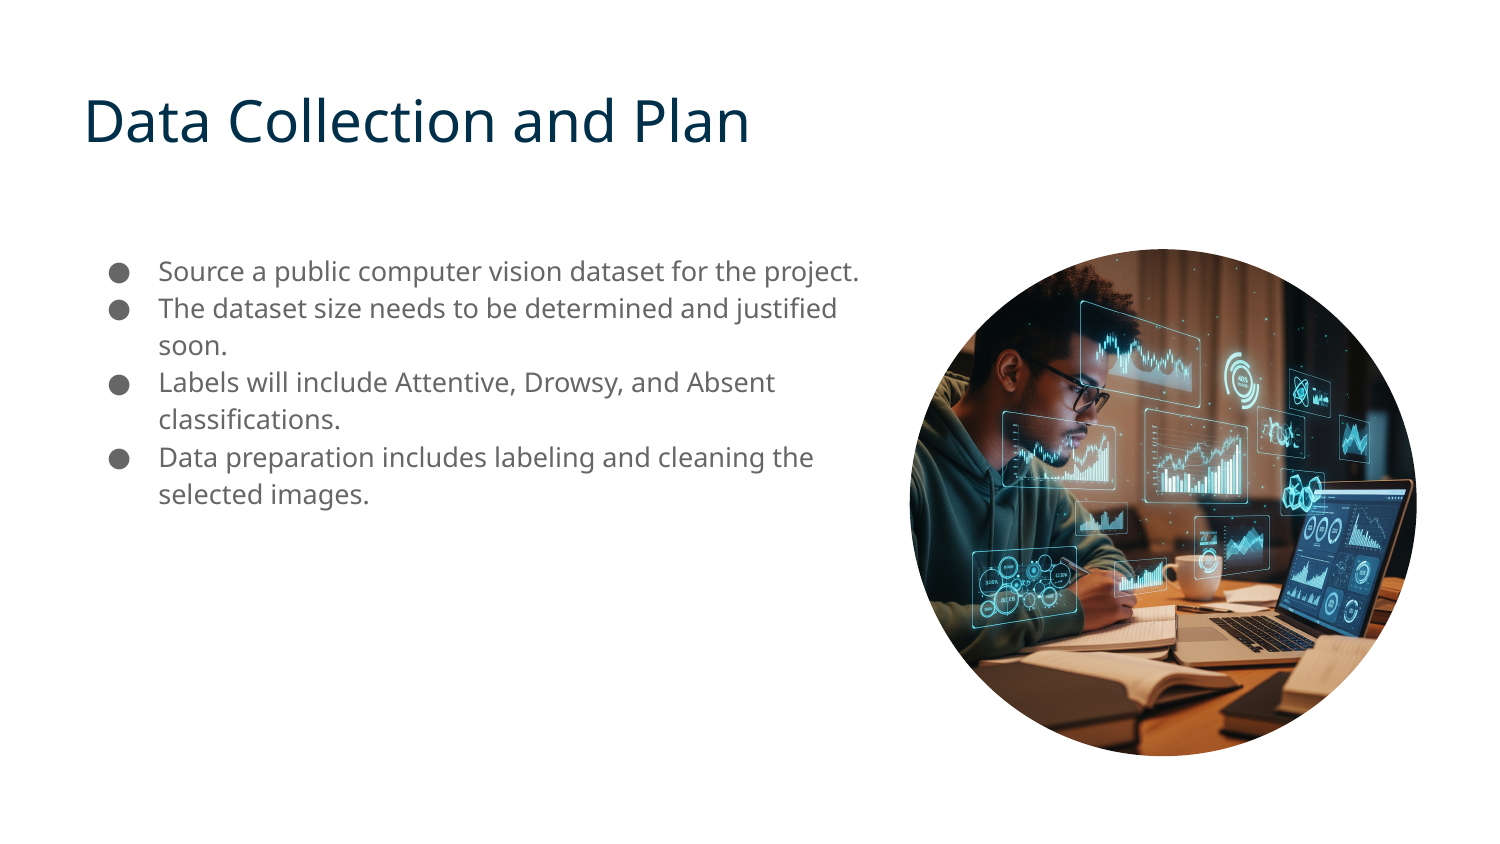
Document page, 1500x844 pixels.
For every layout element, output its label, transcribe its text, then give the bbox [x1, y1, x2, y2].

list Source a public computer vision dataset for the project. The dataset size needs to be determined and justified soon. Labels will include Attentive, Drowsy, and Absent classifications. Data preparation includes labeling and cleaning the selected images. [83, 249, 868, 757]
title Data Collection and Plan [83, 54, 1417, 185]
picture [909, 248, 1417, 757]
